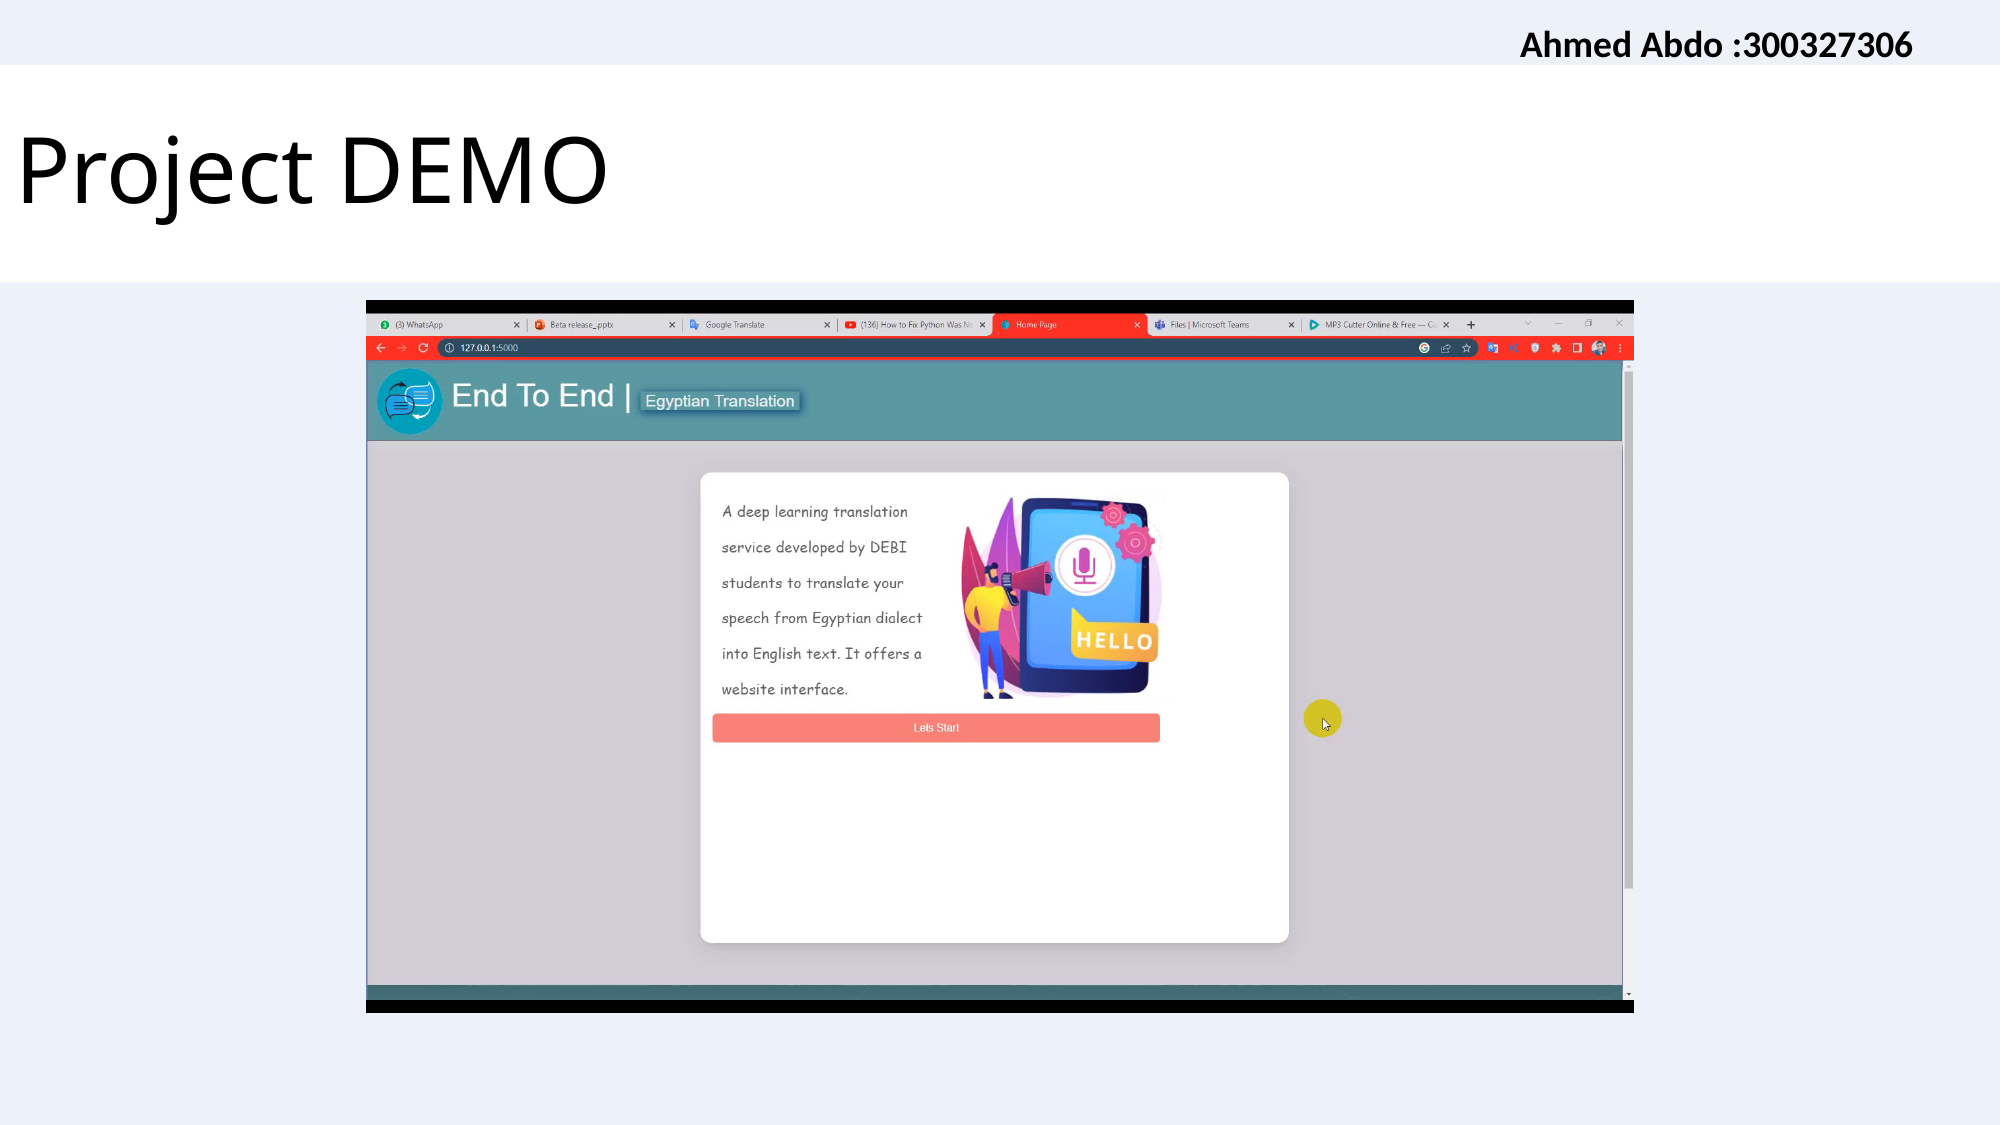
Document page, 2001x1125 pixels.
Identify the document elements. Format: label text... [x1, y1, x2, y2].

text_box Ahmed Abdo :300327306 [1505, 12, 2000, 162]
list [365, 299, 1635, 1014]
title Project DEMO [0, 64, 2000, 283]
